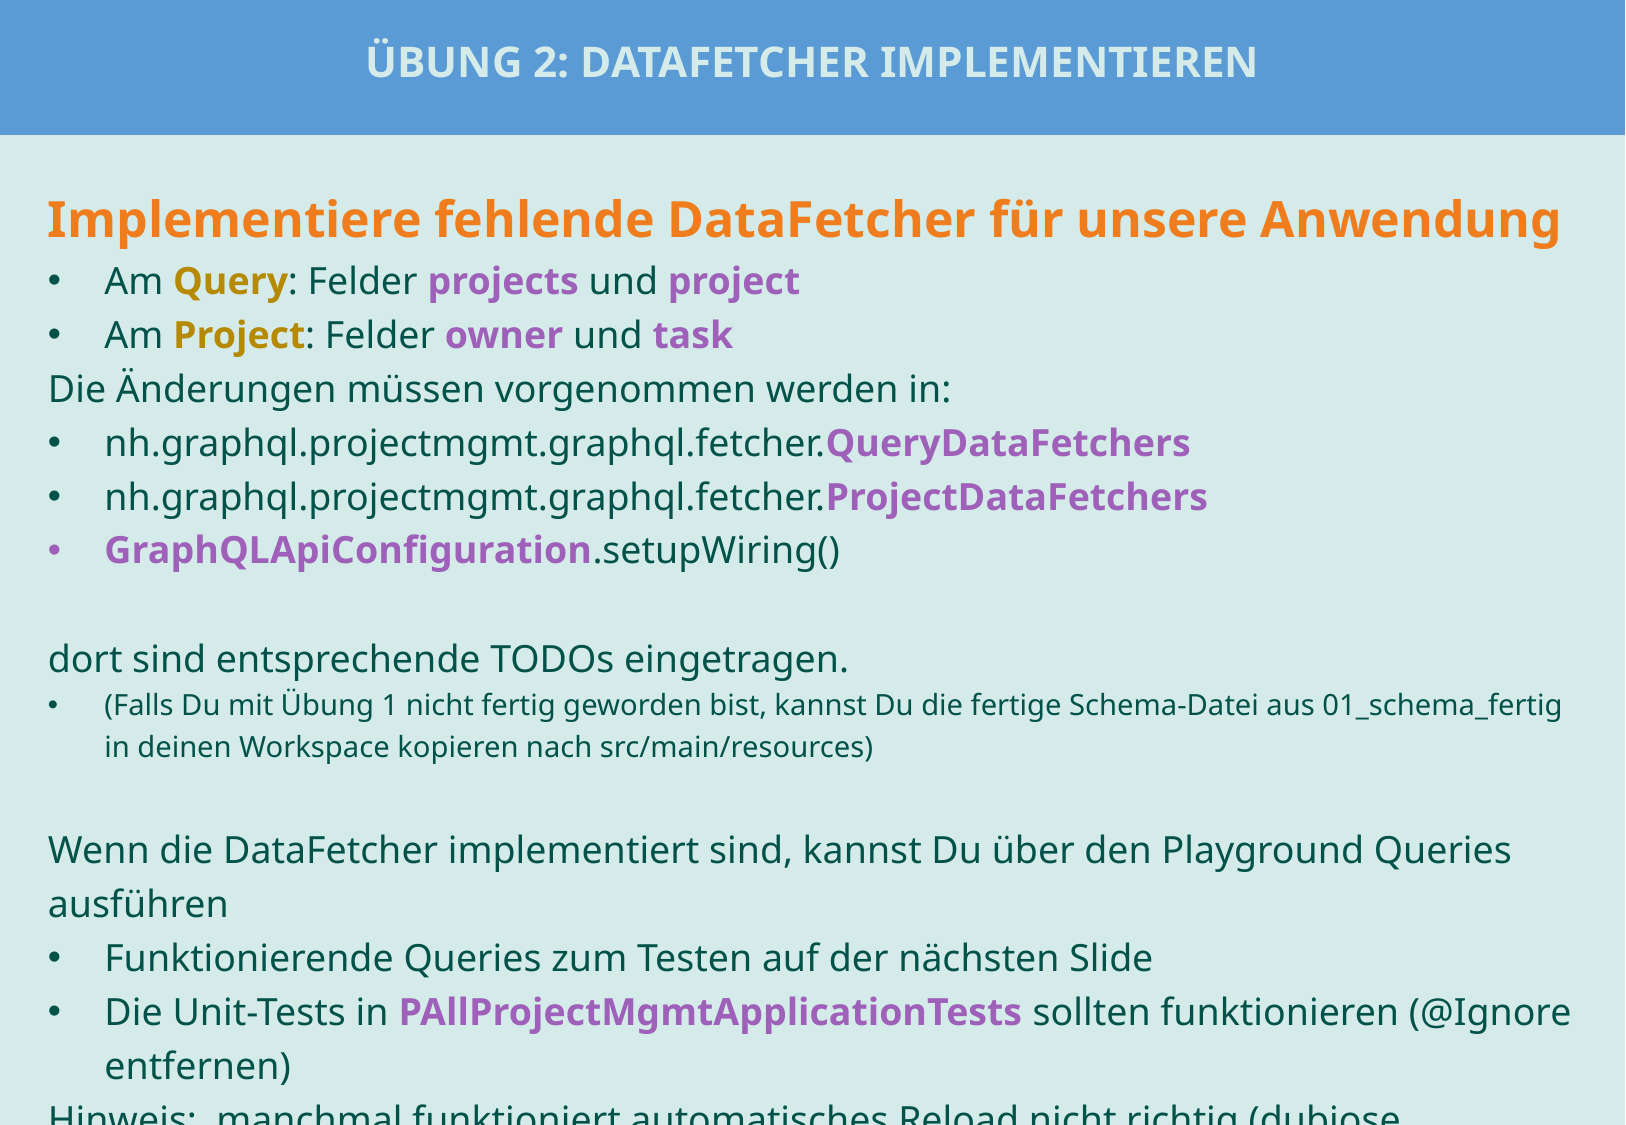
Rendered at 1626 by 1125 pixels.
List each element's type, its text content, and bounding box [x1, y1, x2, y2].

title Übung 2: DataFetcher implementieren [0, 0, 1625, 127]
text_box Implementiere fehlende DataFetcher für unsere Anwendung Am Query: Felder projects und project Am Project: Felder owner und task Die Änderungen müssen vorgenommen werden in: nh.graphql.projectmgmt.graphql.fetcher.QueryDataFetchers nh.graphql.projectmgmt.graphql.fetcher.ProjectDataFetchers GraphQLApiConfiguration.setupWiring() dort sind entsprechende TODOs eingetragen. (Falls Du mit Übung 1 nicht fertig geworden bist, kannst Du die fertige Schema-Datei aus 01_schema_fertig in deinen Workspace kopieren nach src/main/resources) Wenn die DataFetcher implementiert sind, kannst Du über den Playground Queries ausführen Funktionierende Queries zum Testen auf der nächsten Slide Die Unit-Tests in PAllProjectMgmtApplicationTests sollten funktionieren (@Ignore entfernen) Hinweis: manchmal funktioniert automatisches Reload nicht richtig (dubiose Reflection-Fehler zur Laufzeit), dann Server manuell neu starten [33, 168, 1594, 1125]
text_box [0, 127, 1625, 136]
